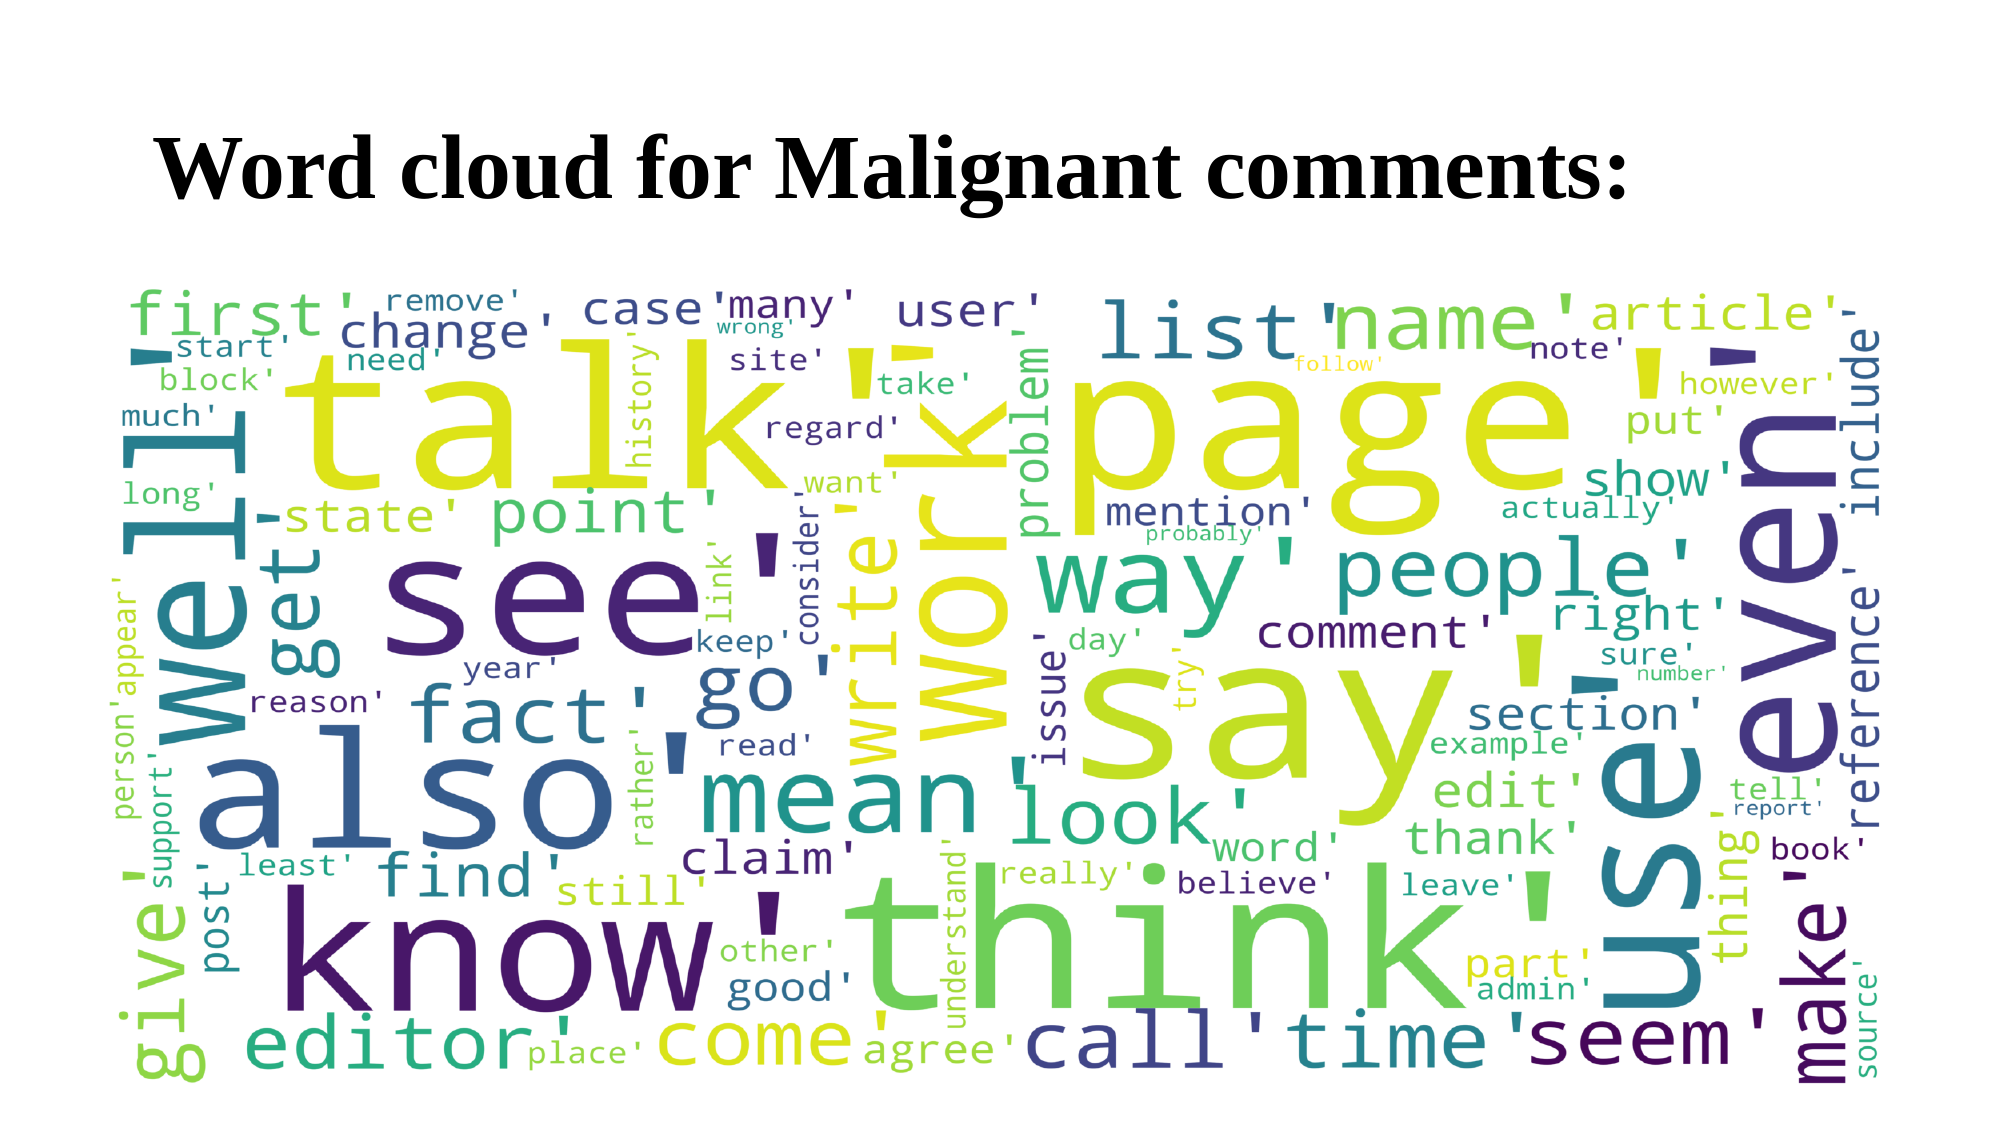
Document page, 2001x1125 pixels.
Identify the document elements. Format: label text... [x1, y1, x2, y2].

picture [96, 277, 1904, 1096]
title Word cloud for Malignant comments: [137, 59, 1863, 277]
